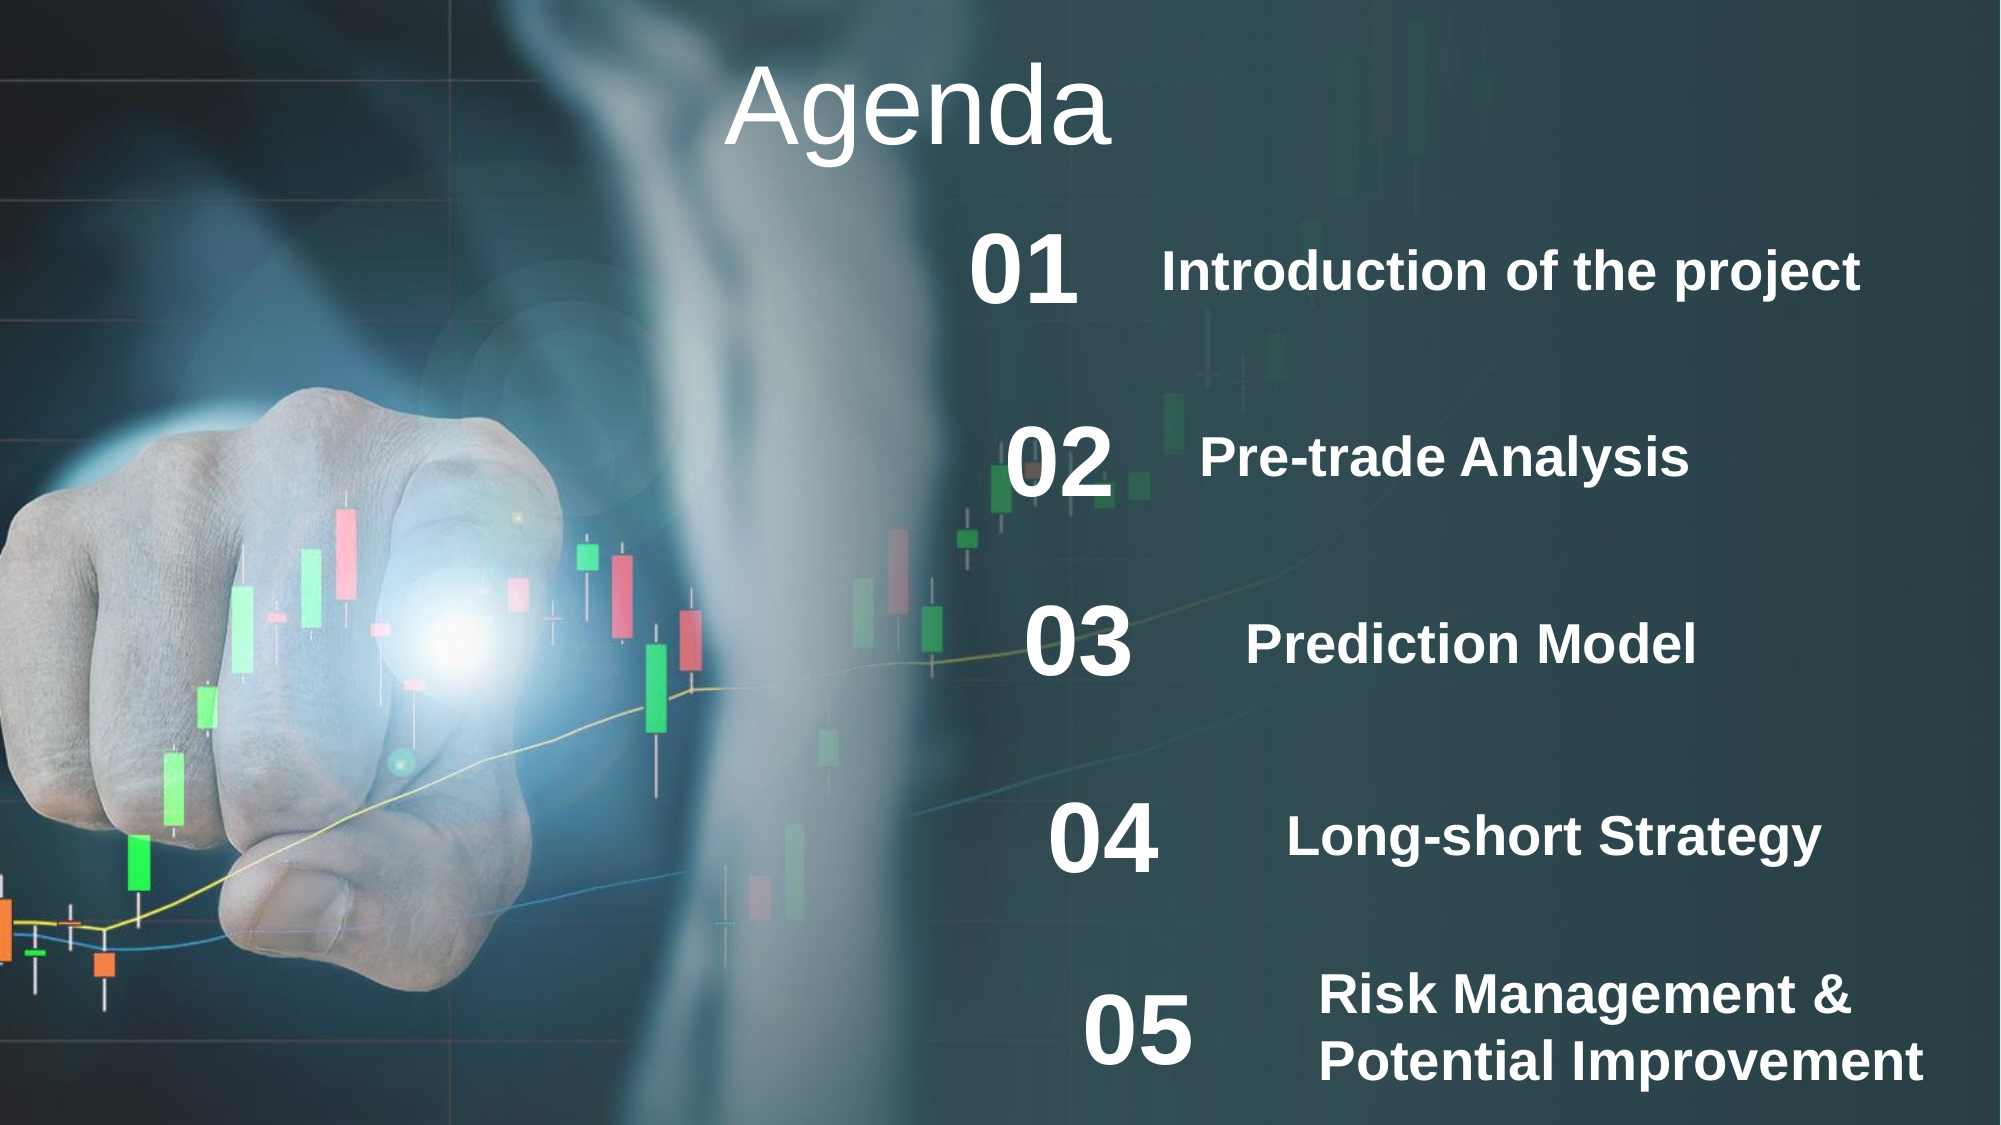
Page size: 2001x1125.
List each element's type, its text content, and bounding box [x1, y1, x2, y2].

picture [0, 0, 2001, 1125]
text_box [945, 196, 2000, 902]
text_box Agenda [709, 24, 1725, 175]
text_box 05 [1059, 957, 1217, 1093]
text_box Risk Management & Potential Improvement [1300, 949, 2000, 1100]
